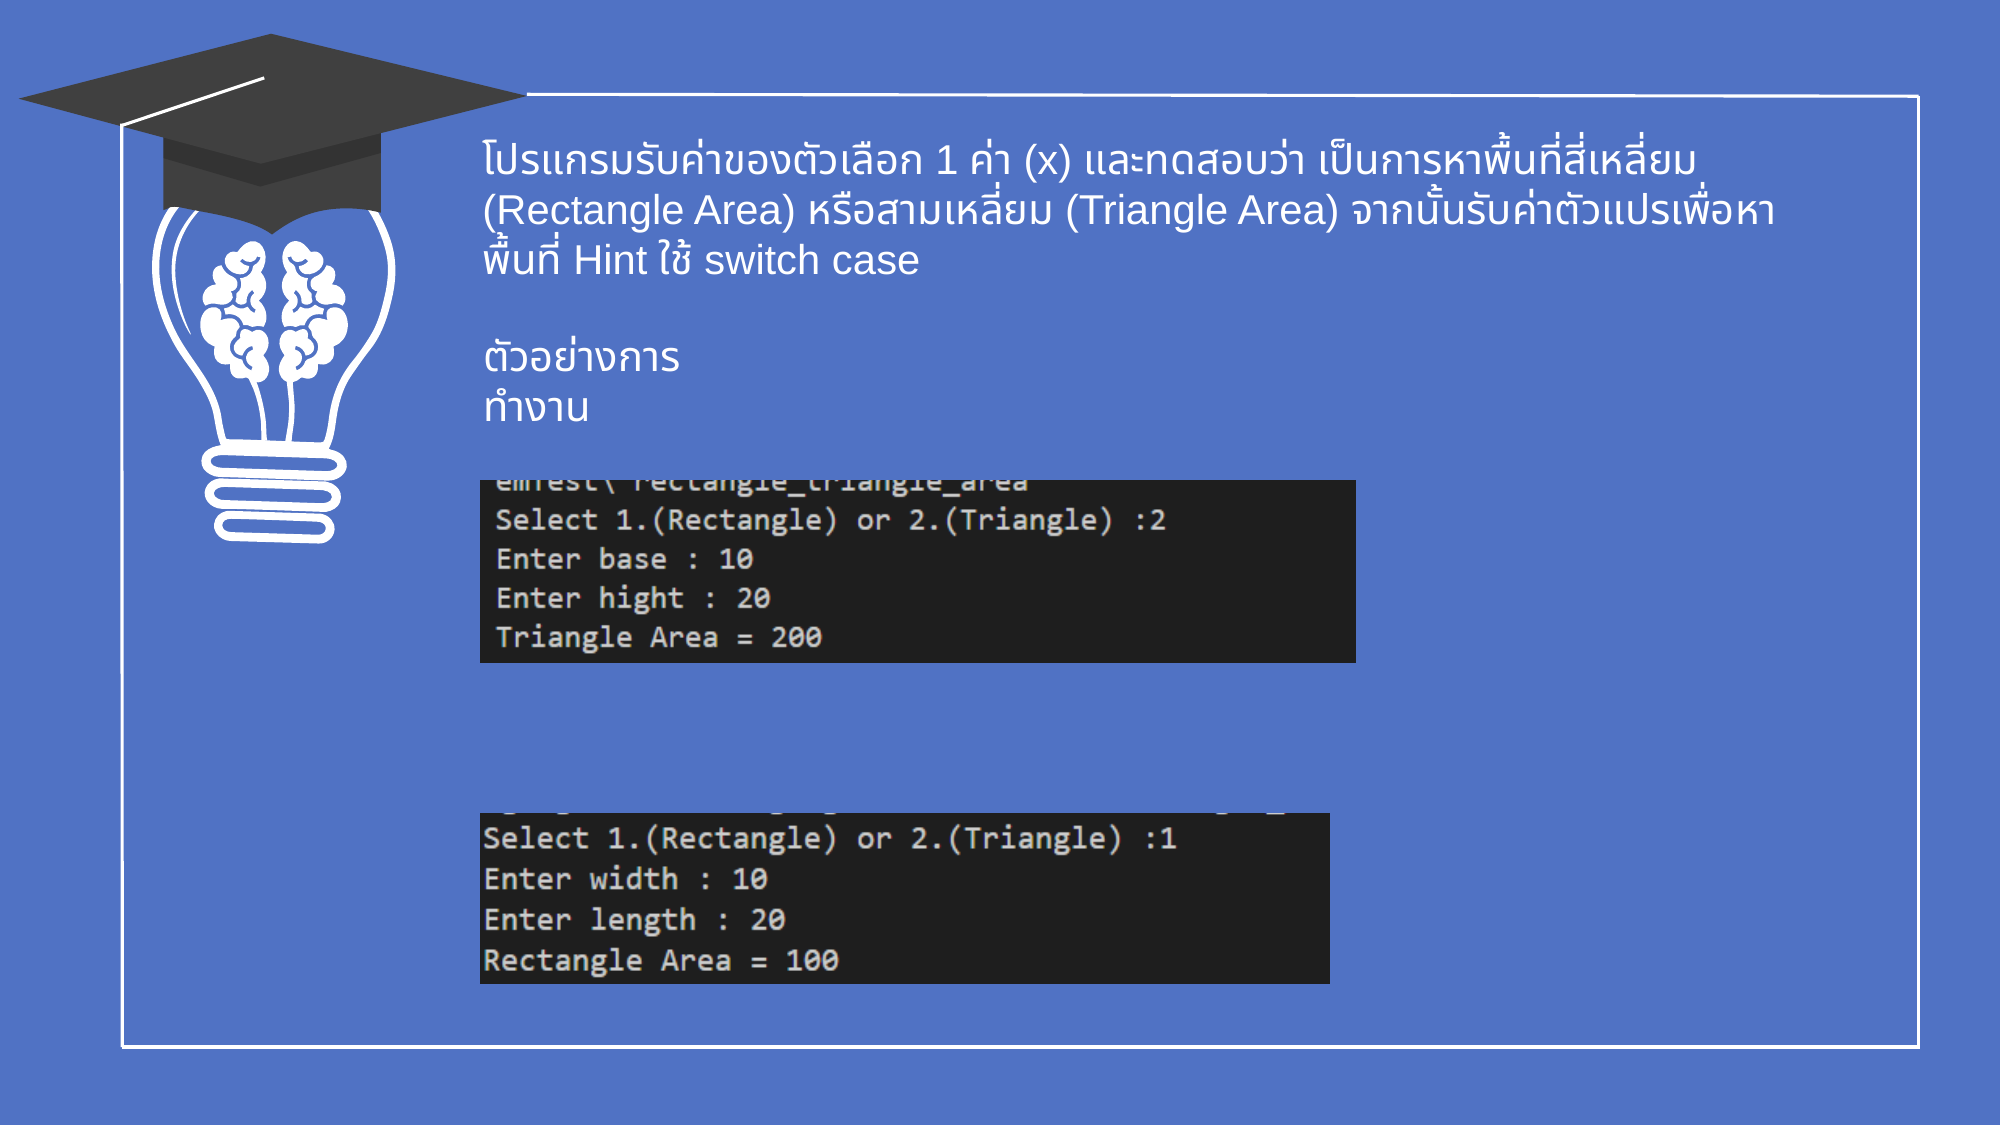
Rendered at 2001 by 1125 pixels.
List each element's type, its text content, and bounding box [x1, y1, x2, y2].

text_box โปรแกรมรับค่าของตัวเลือก 1 ค่า (x) และทดสอบว่า เป็นการหาพื้นที่สี่เหลี่ยม (Rectangle Area) หรือสามเหลี่ยม (Triangle Area) จากนั้นรับค่าตัวแปรเพื่อหาพื้นที่ Hint ใช้ switch case [527, 125, 1822, 291]
text_box ตัวอย่างการทำงาน [527, 322, 712, 438]
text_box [18, 33, 527, 1048]
picture [480, 480, 1356, 663]
picture [480, 813, 1330, 984]
